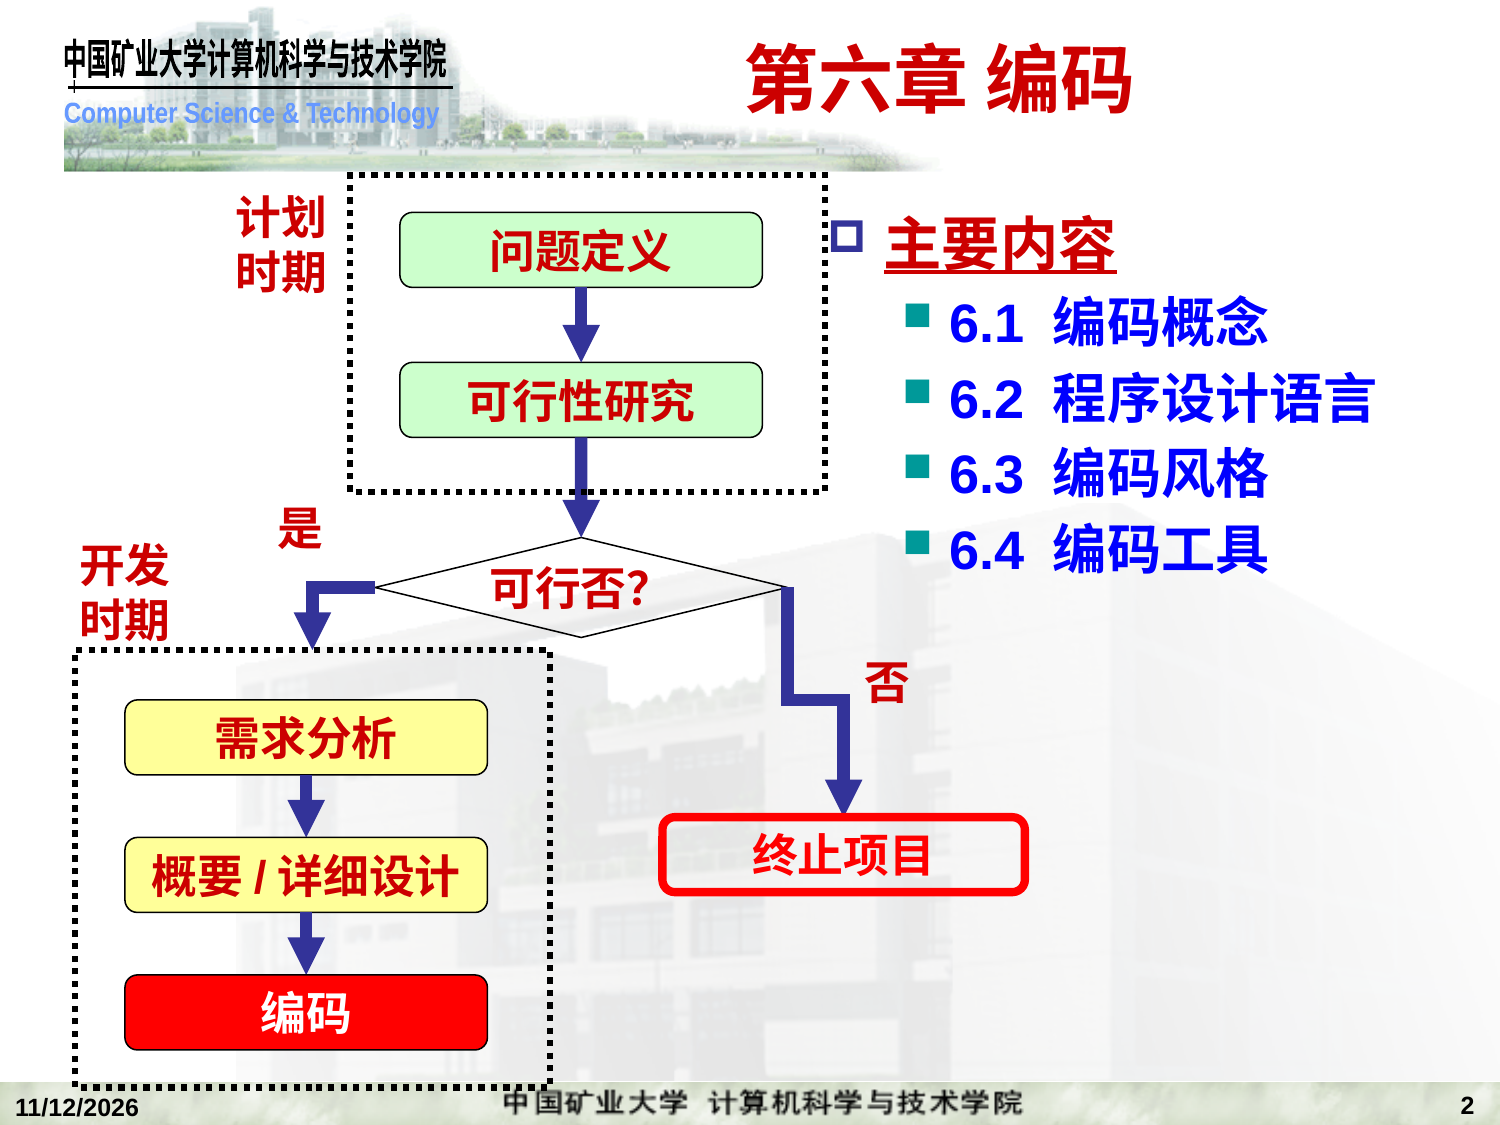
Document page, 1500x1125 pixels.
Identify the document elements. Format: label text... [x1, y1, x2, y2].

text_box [162, 174, 826, 493]
list 主要内容 6.1 编码概念 6.2 程序设计语言 6.3 编码风格 6.4 编码工具 [812, 199, 1500, 651]
picture [68, 51, 73, 59]
picture [313, 1082, 1364, 1125]
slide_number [0, 1083, 313, 1125]
text_box [75, 649, 550, 1088]
slide_number 2 [1364, 1082, 1500, 1125]
text_box 概要/详细设计 [124, 837, 488, 913]
text_box 开发 时期 [0, 529, 250, 655]
text_box 编码 [124, 974, 488, 1050]
text_box 终止项目 [662, 817, 1025, 893]
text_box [787, 587, 927, 814]
picture [64, 0, 954, 175]
text_box 可行否？ [379, 537, 786, 638]
title 第六章 编码 [478, 14, 1402, 141]
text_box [262, 502, 376, 648]
